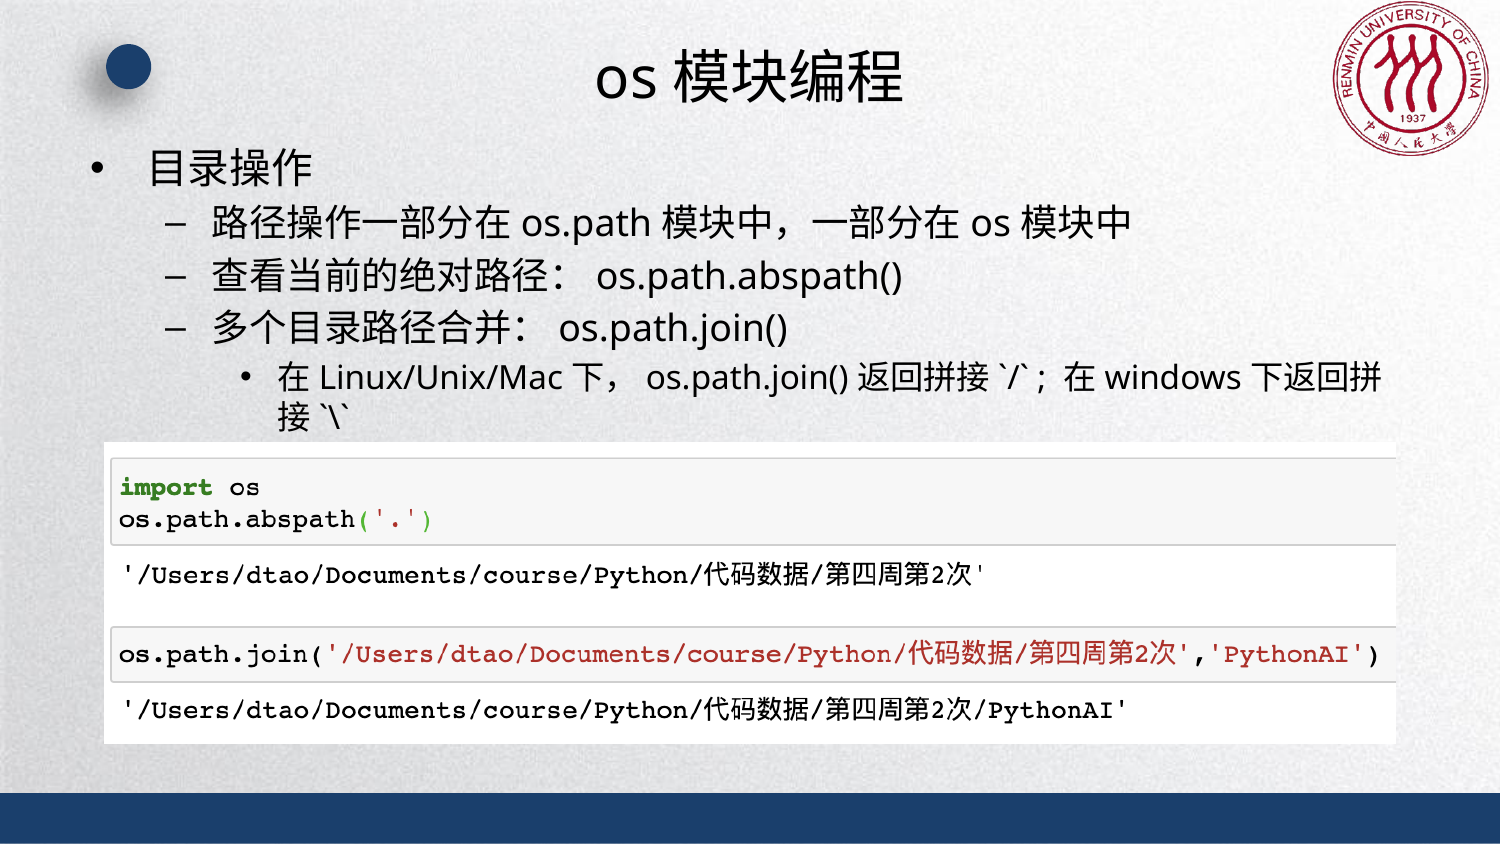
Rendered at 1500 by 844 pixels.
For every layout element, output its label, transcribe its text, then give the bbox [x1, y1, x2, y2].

picture [0, 0, 1500, 793]
list 目录操作 路径操作一部分在os.path模块中，一部分在os模块中 查看当前的绝对路径：os.path.abspath() 多个目录路径合并：os.path.join() 在Linux/Unix/Mac下，os.path.join()返回拼接`/` ; 在windows下返回拼接`\` [75, 134, 1425, 781]
title os模块编程 [75, 33, 1425, 116]
